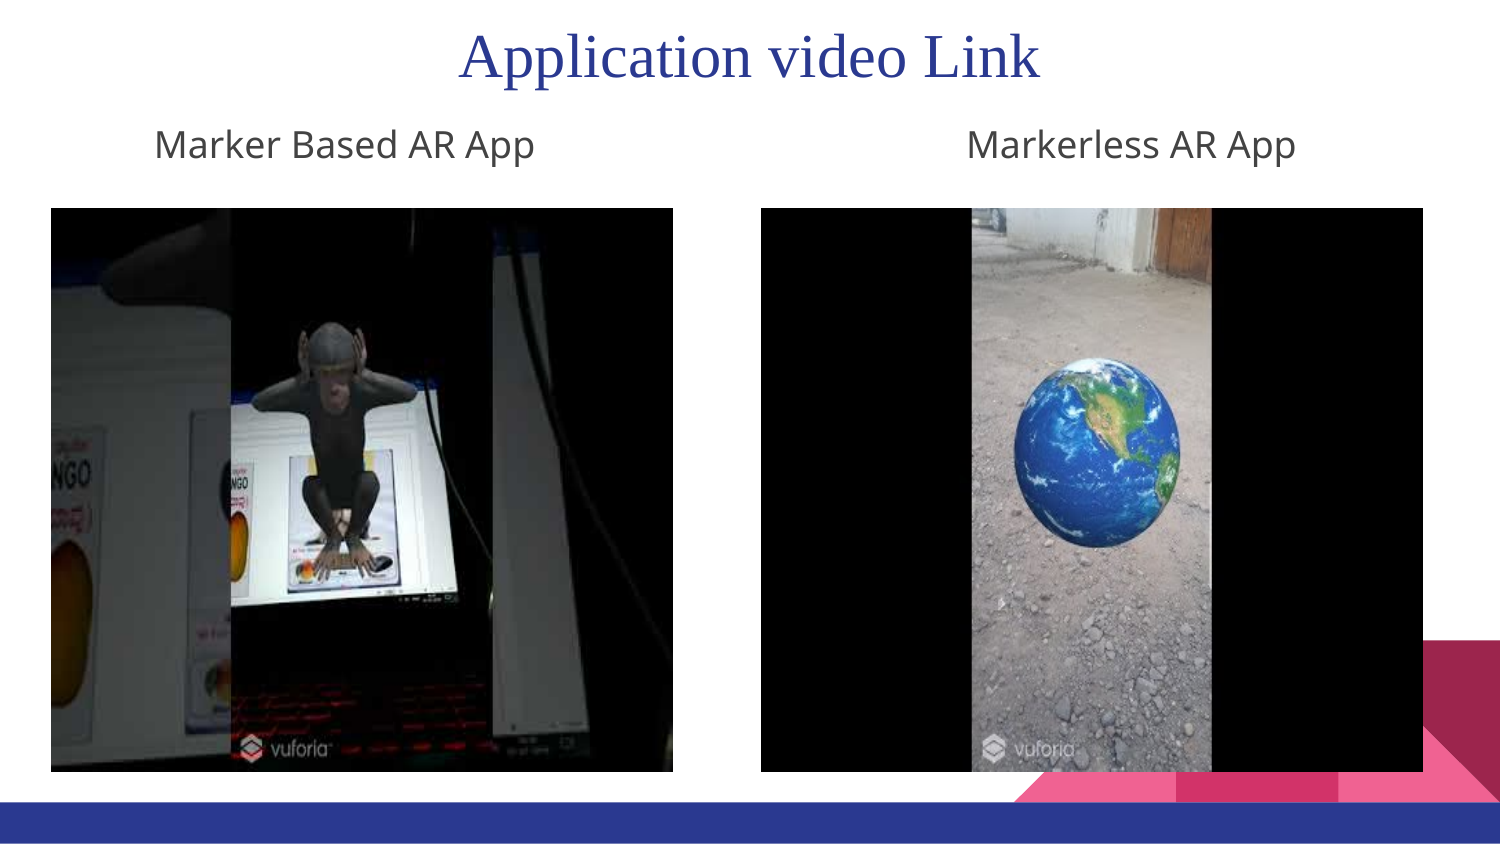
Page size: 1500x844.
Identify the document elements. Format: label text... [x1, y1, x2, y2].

list Marker Based AR App Markerless AR App [51, 99, 1449, 790]
picture [50, 208, 673, 772]
title Application video Link [51, 0, 1449, 99]
picture [761, 208, 1423, 772]
